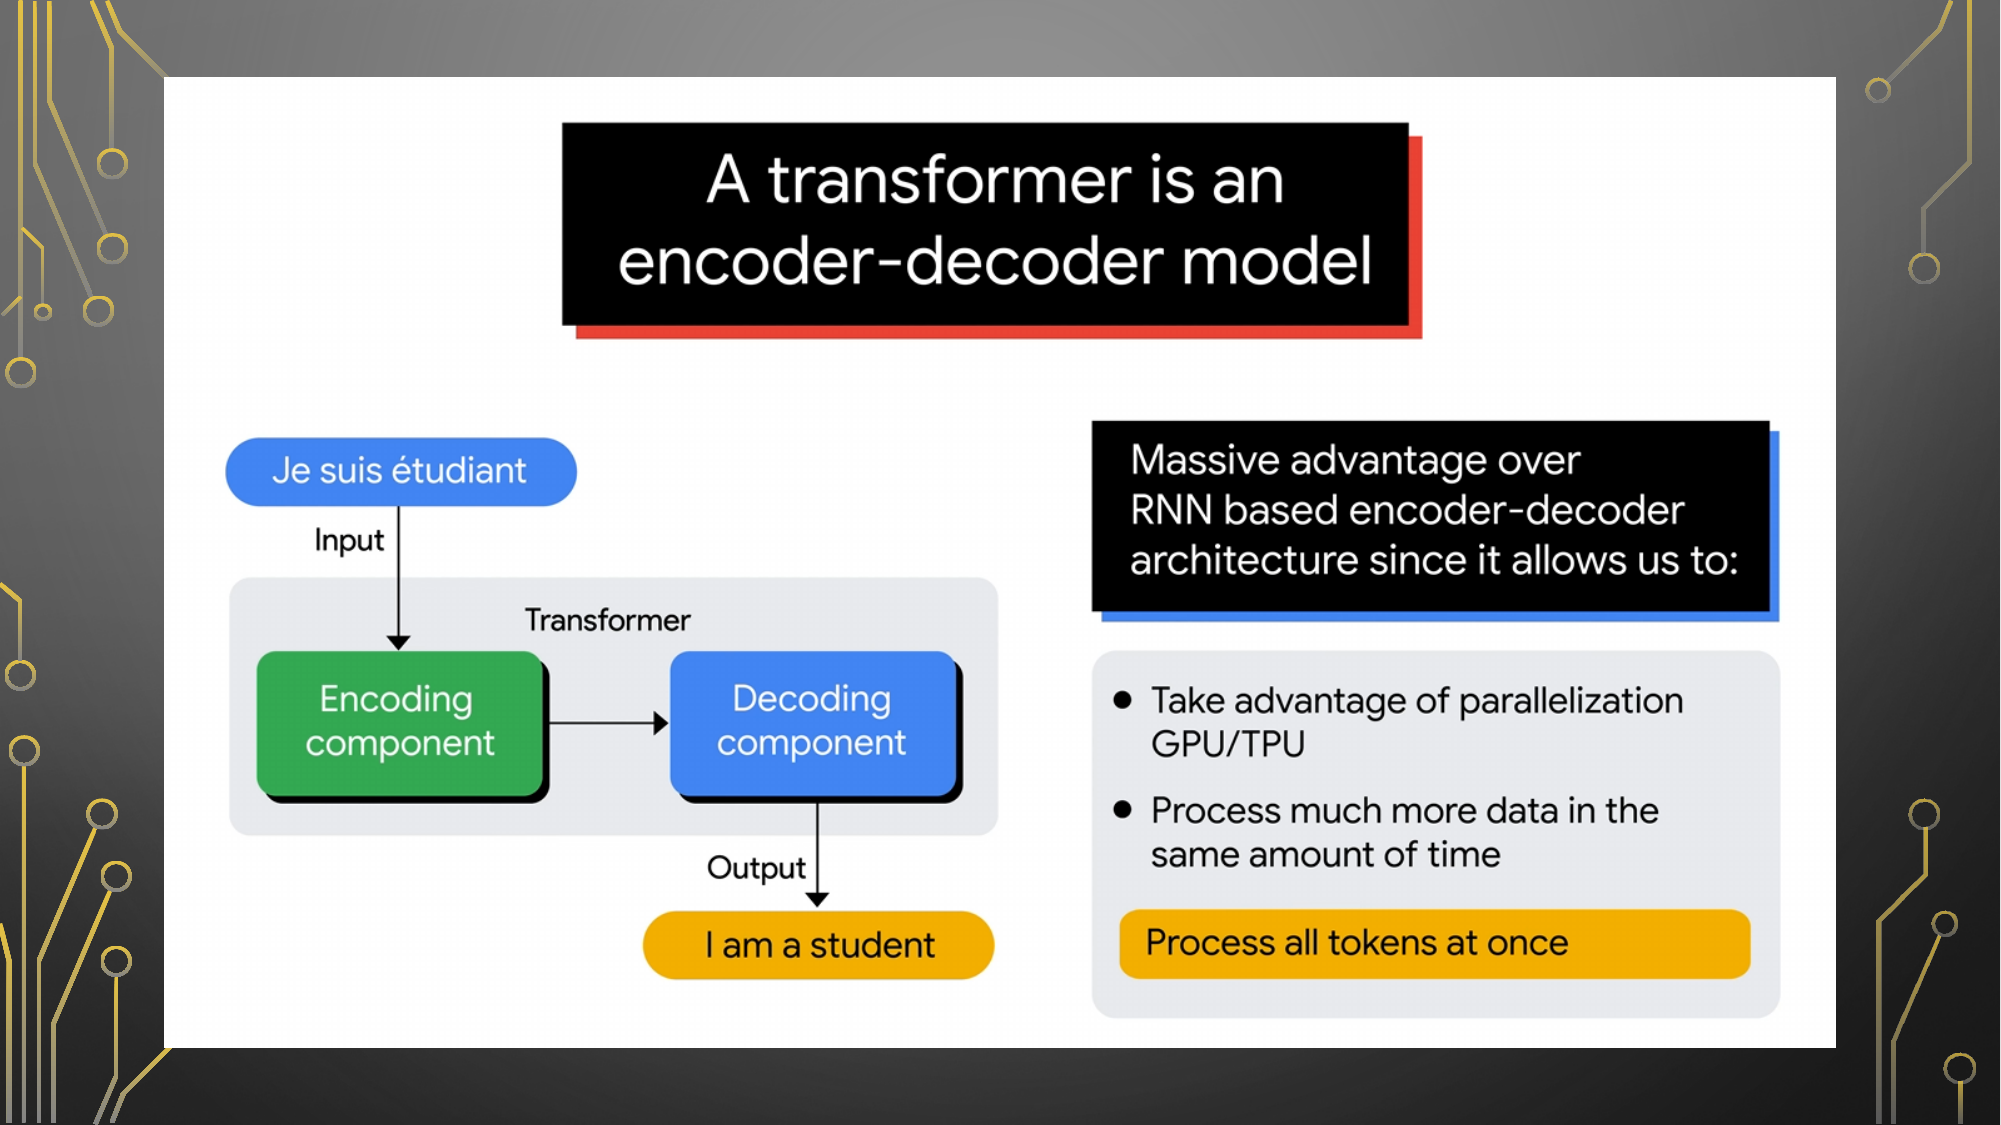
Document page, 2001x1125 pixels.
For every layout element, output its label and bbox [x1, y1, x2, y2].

picture [164, 77, 1836, 1048]
